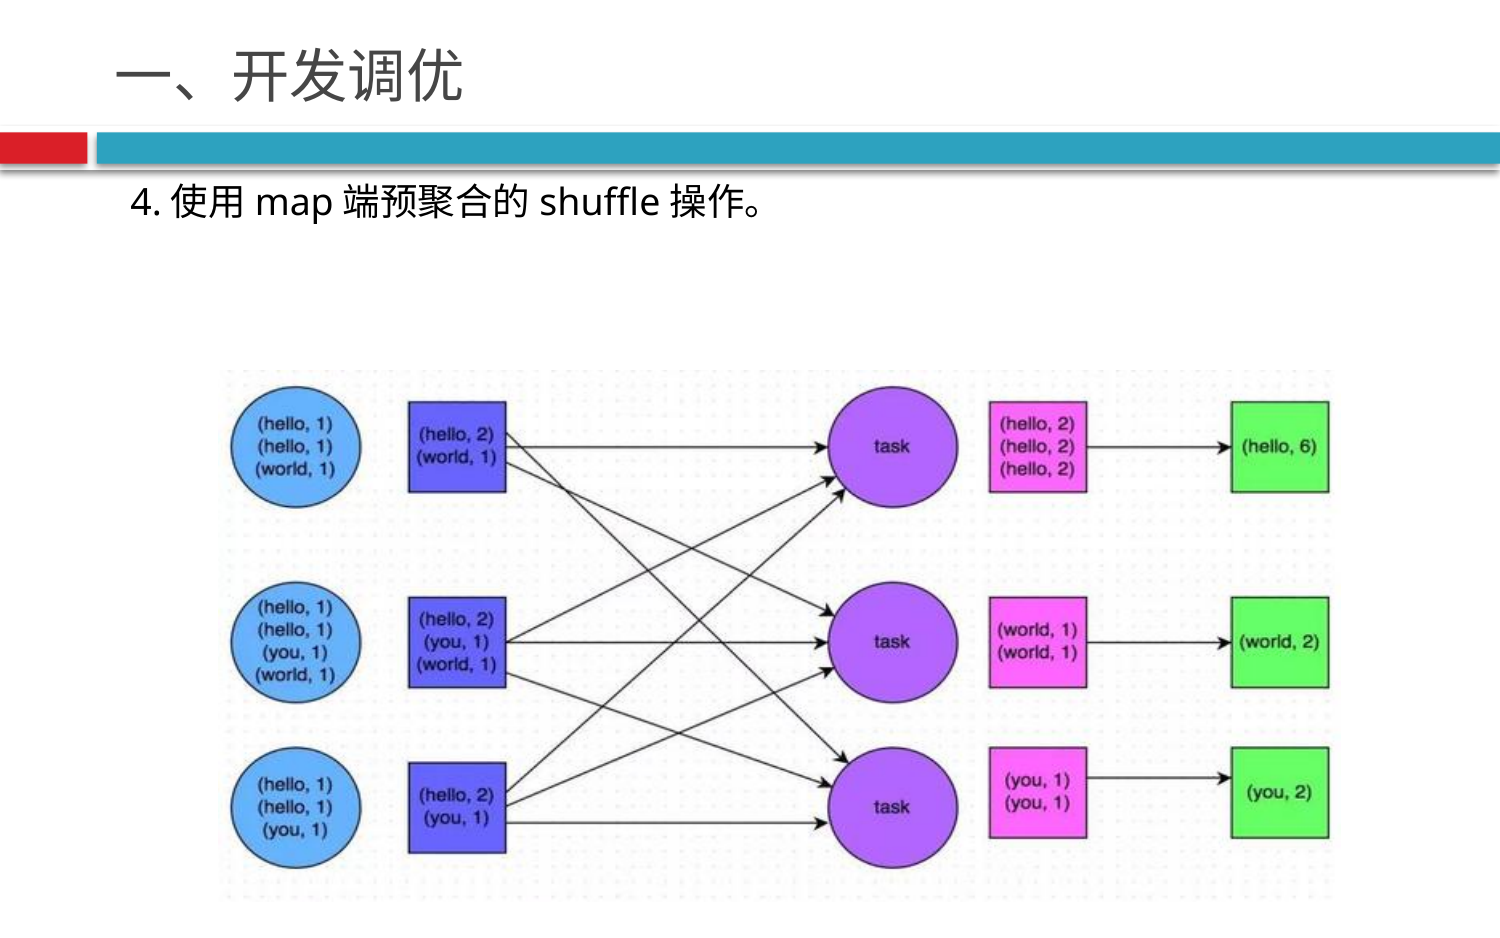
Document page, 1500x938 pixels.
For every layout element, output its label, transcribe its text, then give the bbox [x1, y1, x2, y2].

picture [218, 370, 1341, 903]
list 4.使用map端预聚合的shuffle操作。 [100, 169, 1438, 847]
title 一、开发调优 [99, 21, 1438, 127]
